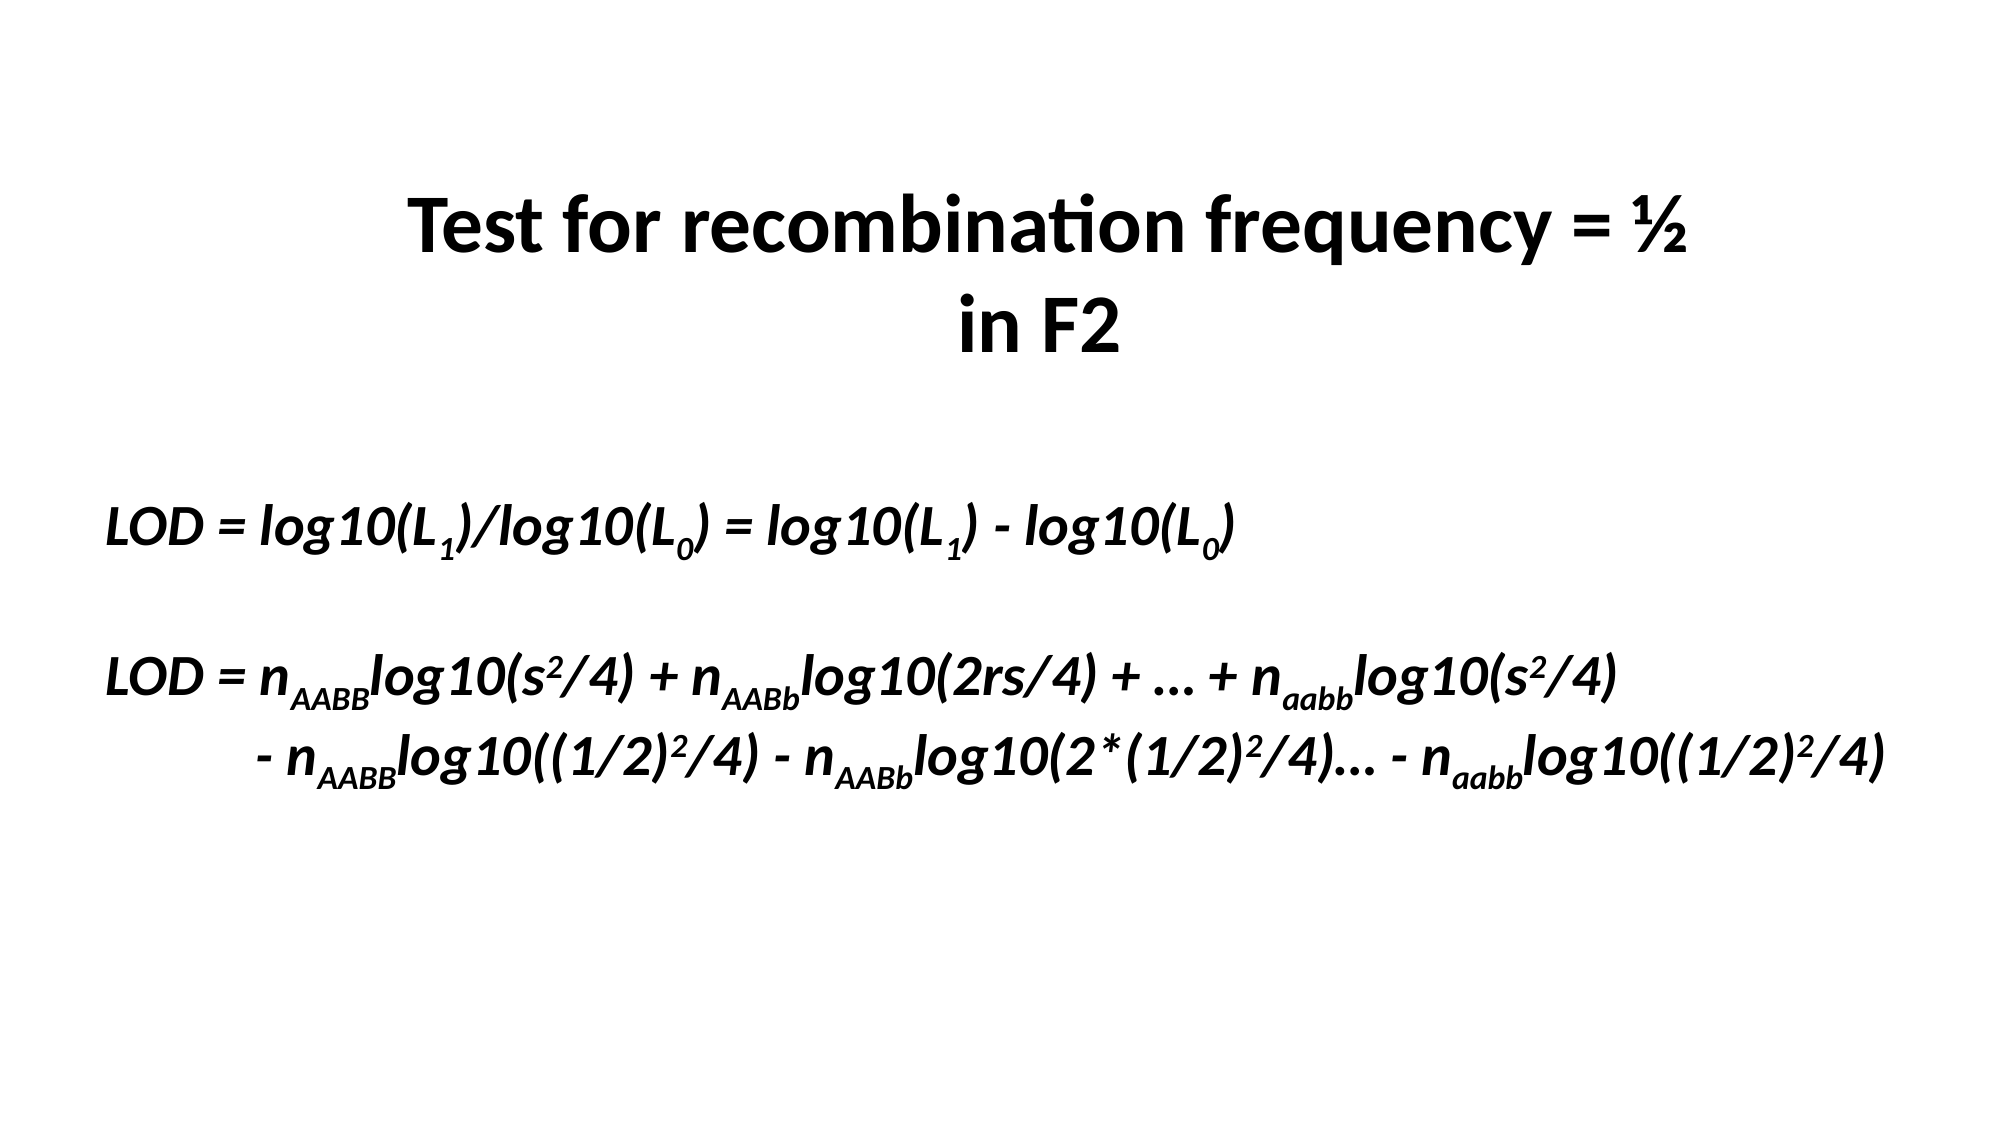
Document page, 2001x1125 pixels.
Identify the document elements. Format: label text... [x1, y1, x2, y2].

text_box Test for recombination frequency = ½ in F2 [392, 162, 1706, 477]
text_box LOD = log10(L1)/log10(L0) = log10(L1) - log10(L0) LOD = nAABBlog10(s2/4) + nAABblog10(2rs/4) + … + naabblog10(s2/4) - nAABBlog10((1/2)2/4) - nAABblog10(2*(1/2)2/4)… - naabblog10((1/2)2/4) [91, 480, 1915, 804]
